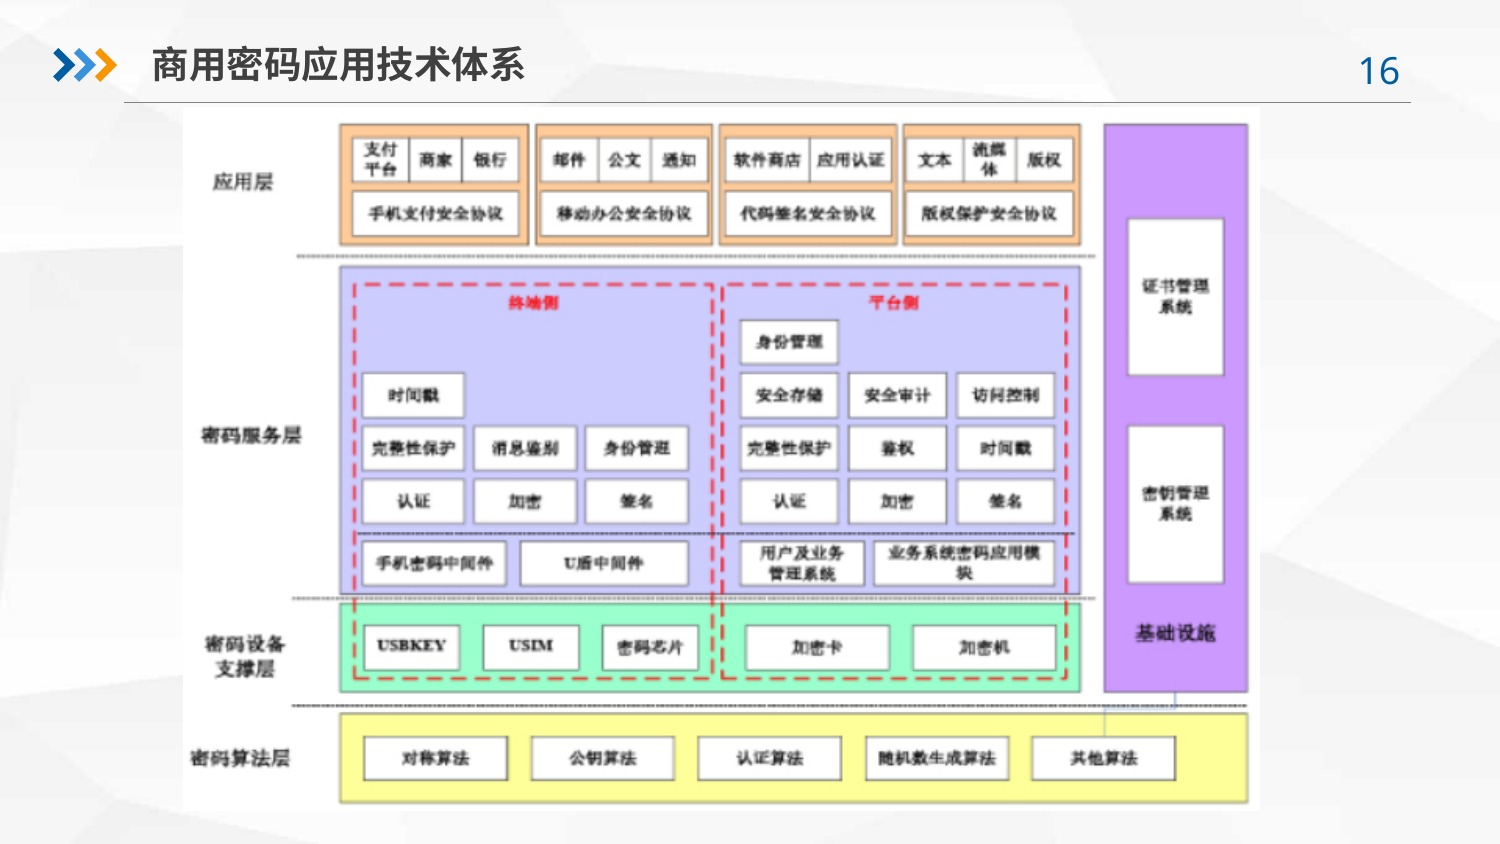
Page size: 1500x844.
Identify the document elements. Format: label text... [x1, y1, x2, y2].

picture [0, 0, 1500, 844]
text_box 商用密码应用技术体系 [140, 32, 538, 95]
